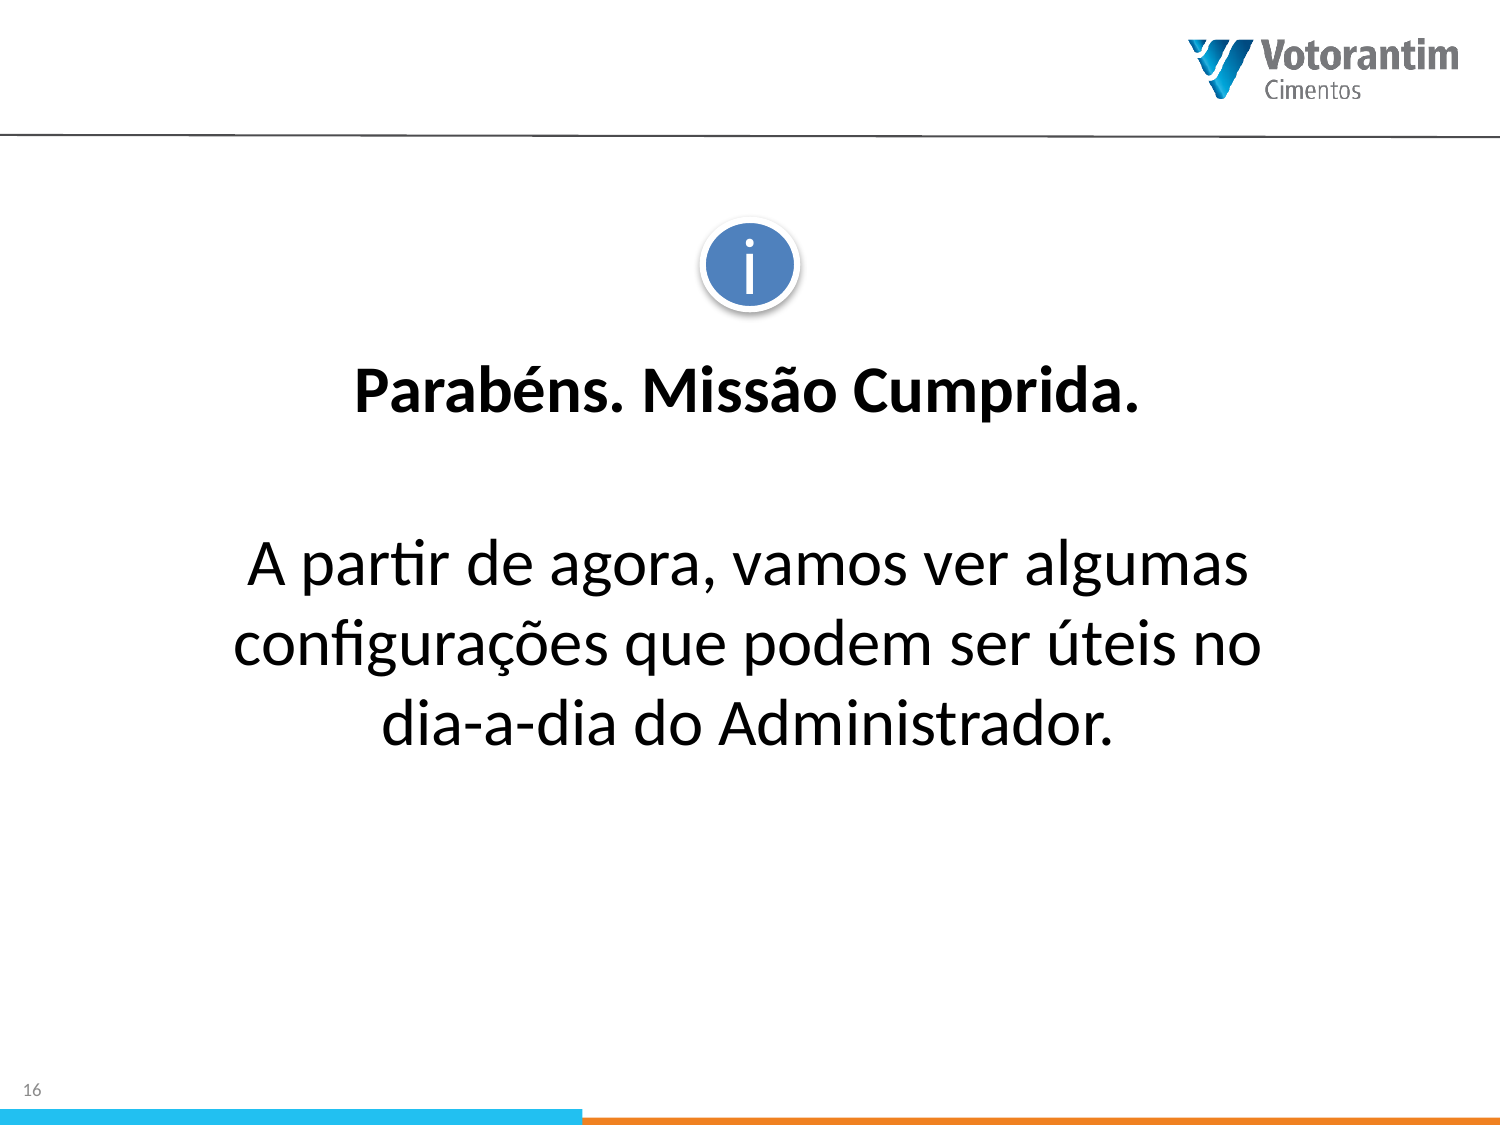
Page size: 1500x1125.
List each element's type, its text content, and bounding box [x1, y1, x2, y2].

list Parabéns. Missão Cumprida. A partir de agora, vamos ver algumas configurações que podem ser úteis no dia-a-dia do Administrador. [135, 338, 1362, 870]
picture [1188, 38, 1458, 99]
text_box i [699, 216, 801, 313]
